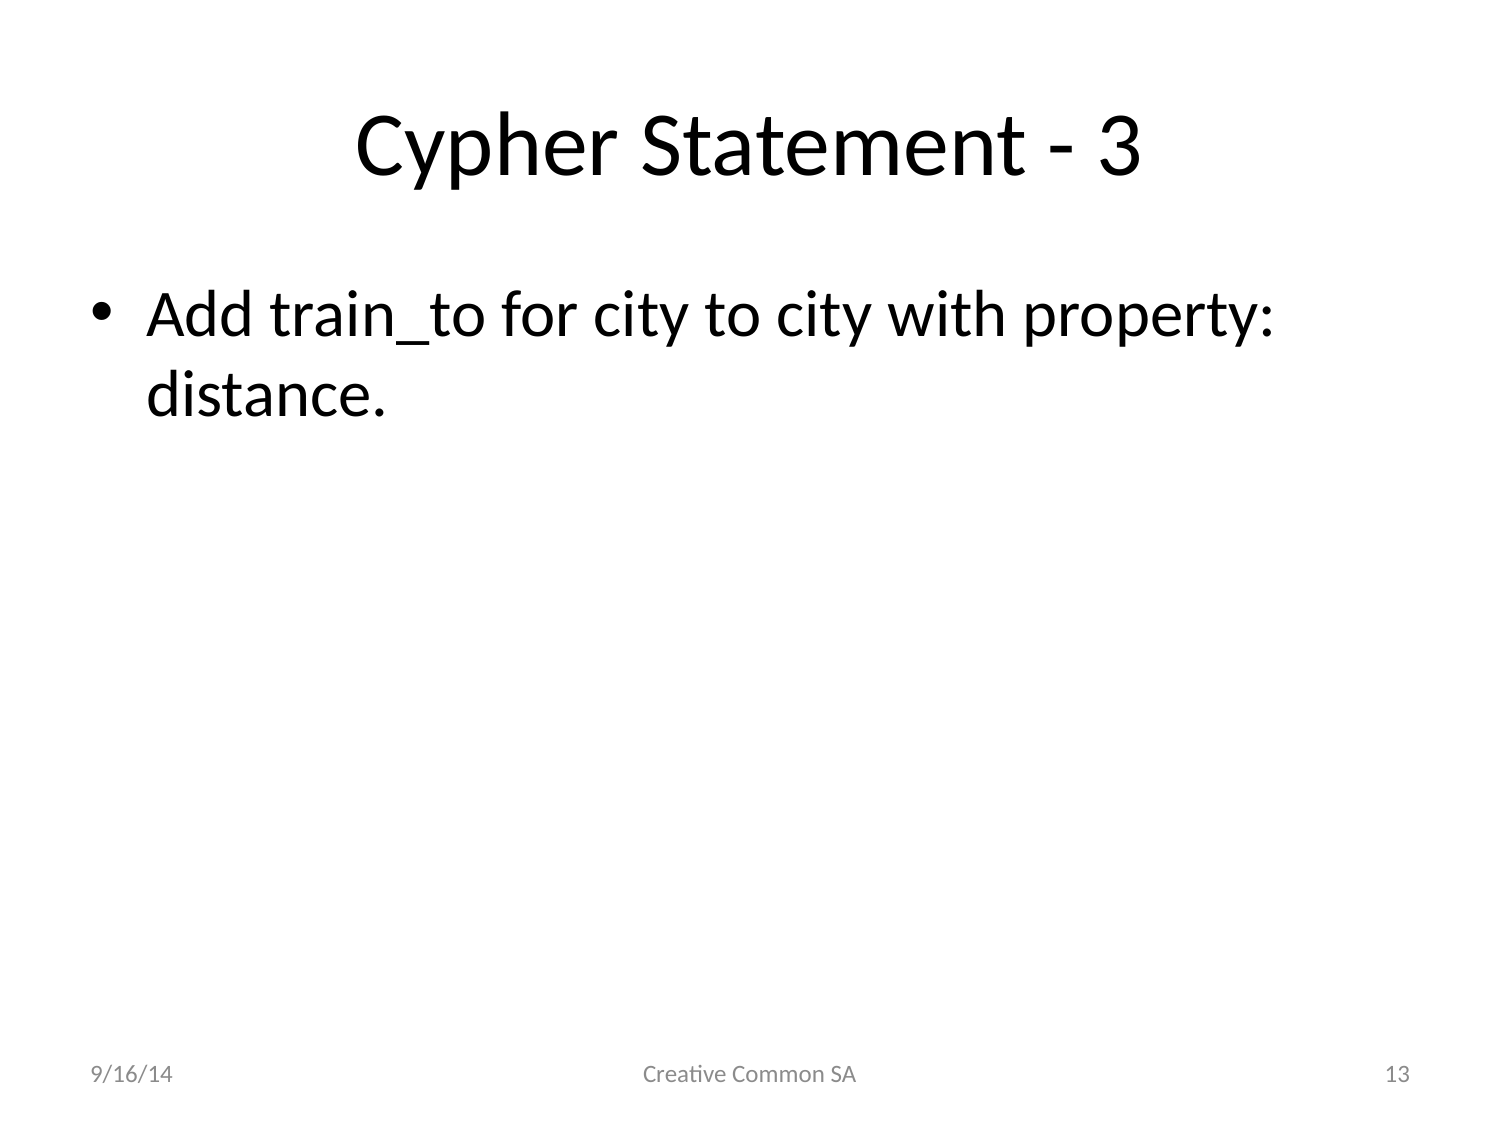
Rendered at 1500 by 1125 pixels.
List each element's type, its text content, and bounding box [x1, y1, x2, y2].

slide_number 13 [1074, 1042, 1425, 1103]
list Add train_to for city to city with property: distance. [75, 262, 1425, 1005]
footer Creative Common SA [512, 1042, 988, 1103]
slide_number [75, 1042, 425, 1103]
title Cypher Statement - 3 [75, 45, 1425, 233]
